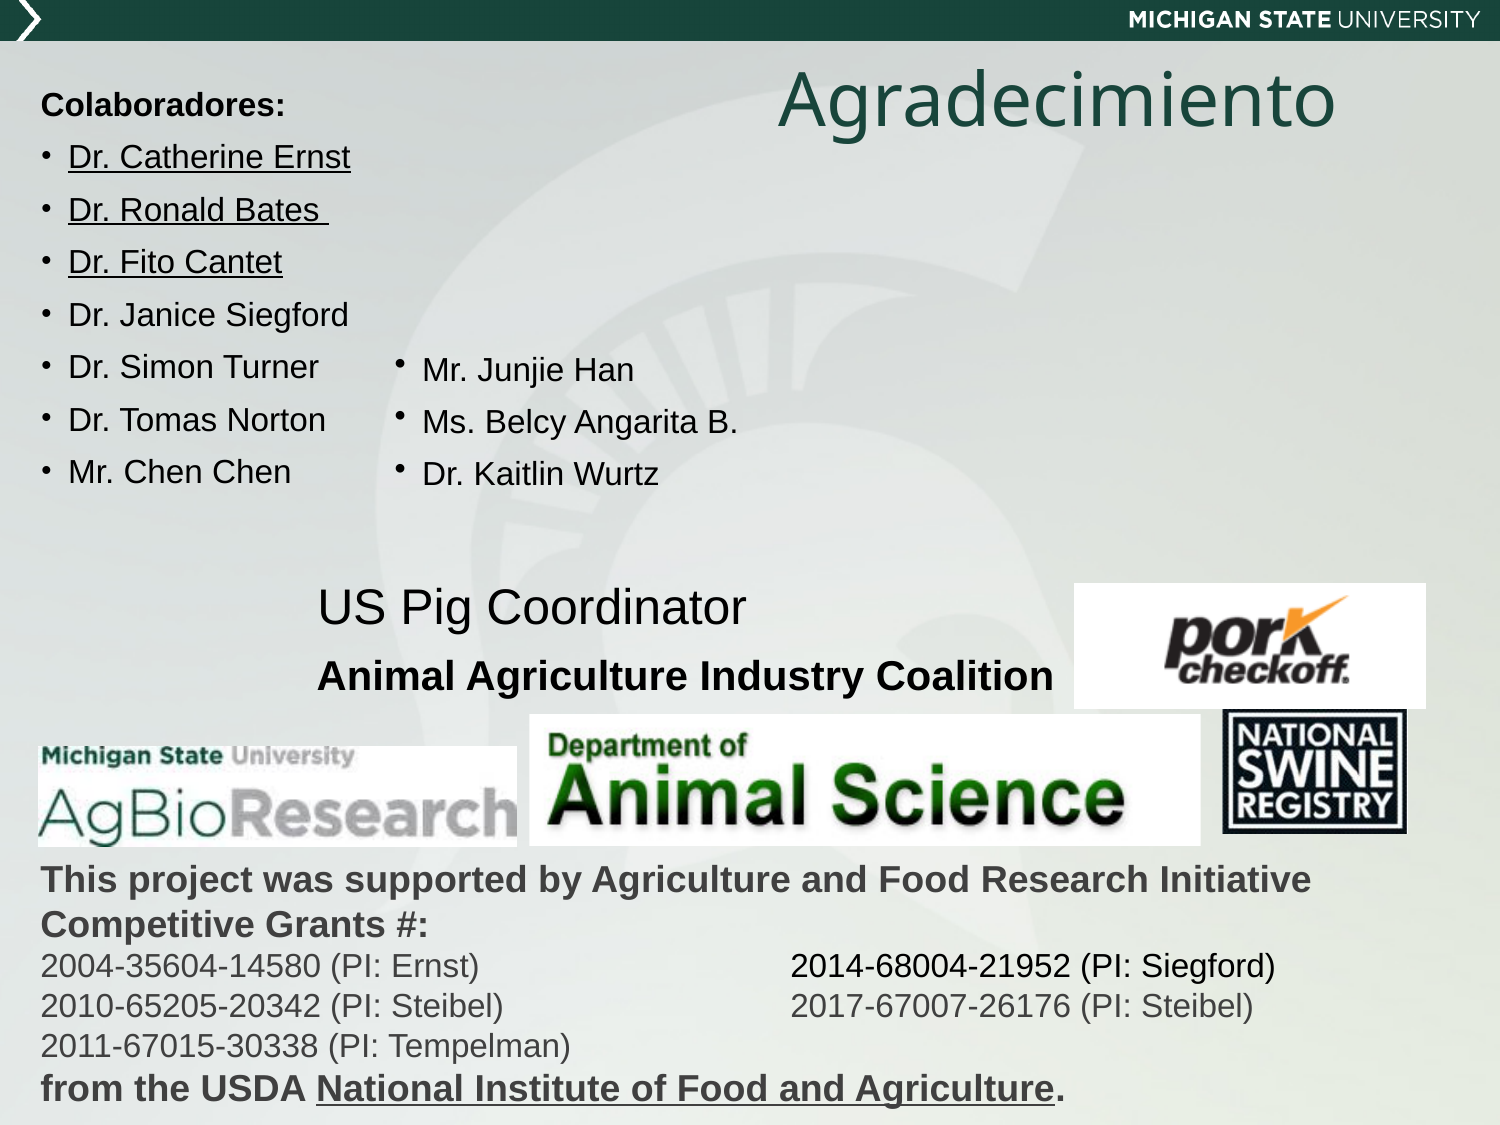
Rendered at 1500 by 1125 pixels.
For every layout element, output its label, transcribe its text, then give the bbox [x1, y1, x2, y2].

text_box US Pig Coordinator [302, 566, 763, 642]
text_box Mr. Junjie Han Ms. Belcy Angarita B. Dr. Kaitlin Wurtz [379, 340, 1029, 500]
picture [0, 0, 1500, 1125]
text_box Animal Agriculture Industry Coalition [301, 641, 1068, 707]
text_box This project was supported by Agriculture and Food Research Initiative Competitive Grants #: 2004-35604-14580 (PI: Ernst) 2014-68004-21952 (PI: Siegford) 2010-65205-20342 (PI: Steibel) 2017-67007-26176 (PI: Steibel) 2011-67015-30338 (PI: Tempelman) from the USDA National Institute of Food and Agriculture. [25, 847, 1441, 1117]
text_box Colaboradores: Dr. Catherine Ernst Dr. Ronald Bates Dr. Fito Cantet Dr. Janice Siegford Dr. Simon Turner Dr. Tomas Norton Mr. Chen Chen [25, 75, 431, 498]
title Agradecimiento [764, 43, 1500, 205]
